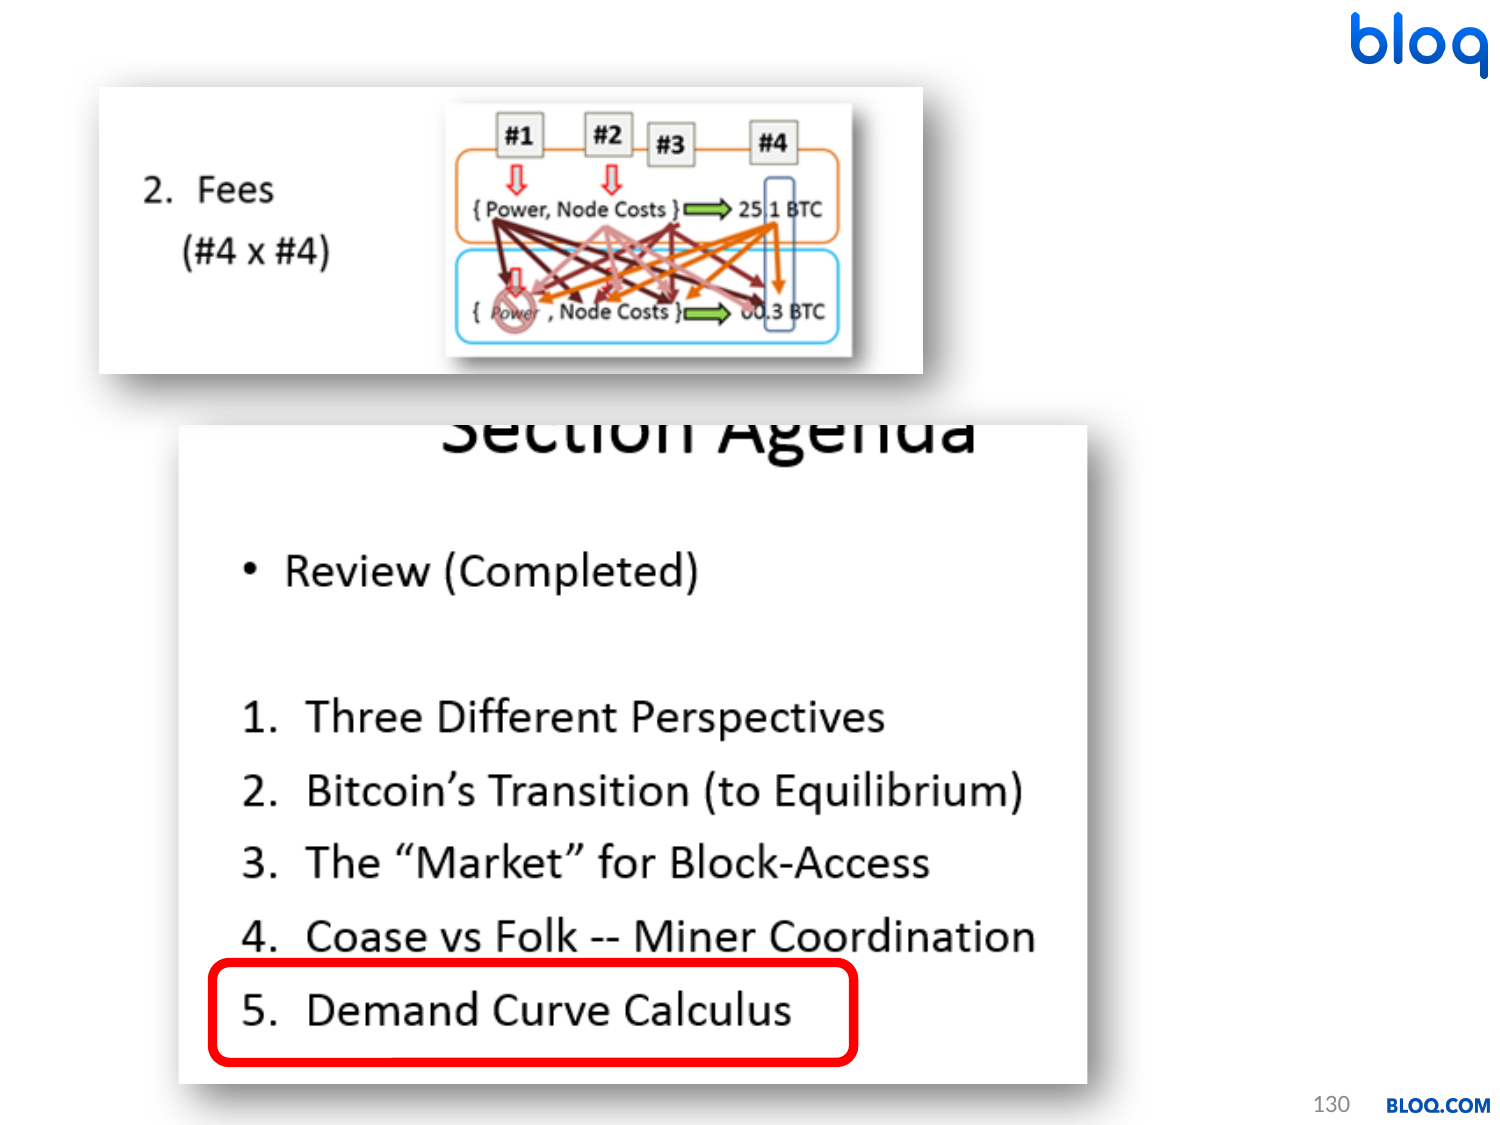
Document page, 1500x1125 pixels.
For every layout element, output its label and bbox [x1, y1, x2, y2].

picture [99, 87, 923, 375]
picture [1387, 1098, 1490, 1113]
picture [178, 424, 1088, 1084]
slide_number [1015, 1072, 1366, 1125]
picture [1351, 12, 1488, 79]
